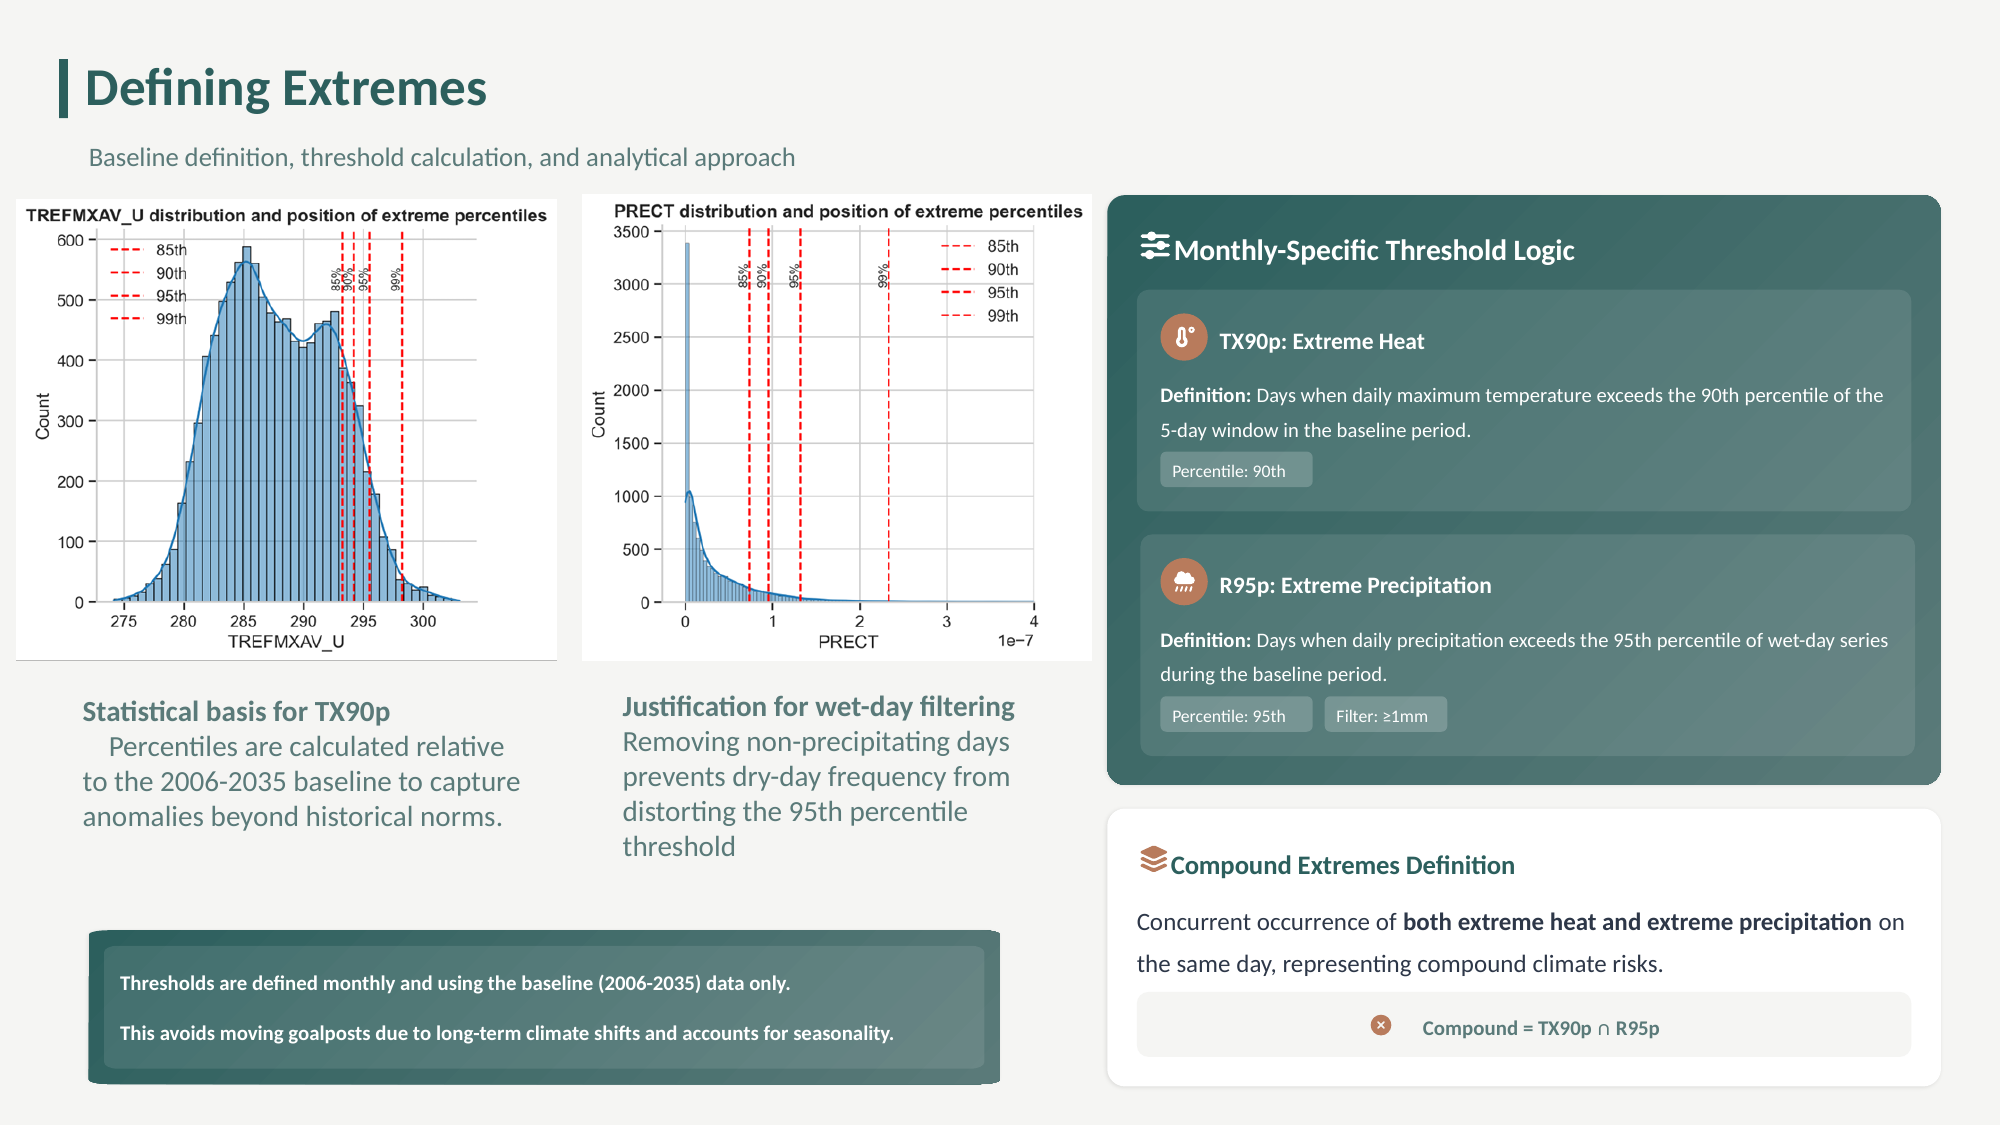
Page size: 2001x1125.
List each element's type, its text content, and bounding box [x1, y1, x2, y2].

text_box [1160, 558, 1208, 606]
text_box Monthly-Specific Threshold Logic [1173, 224, 1927, 267]
text_box [1140, 240, 1171, 250]
text_box Percentile: 90th [1160, 451, 1322, 488]
text_box Percentile: 95th [1160, 696, 1322, 732]
text_box [1140, 845, 1168, 872]
text_box [88, 930, 1000, 1085]
text_box [1188, 326, 1195, 334]
text_box Justification for wet-day filtering Removing non-precipitating days prevents dry-day frequency from distorting the 95th percentile threshold [606, 680, 1076, 870]
text_box [1140, 534, 1916, 757]
text_box [1136, 289, 1912, 512]
text_box Baseline definition, threshold calculation, and analytical approach [88, 130, 1955, 172]
text_box Thresholds are defined monthly and using the baseline (2006-2035) data only. This avoids moving goalposts due to long-term climate shifts and accounts for seasonality. [120, 966, 969, 1048]
text_box [1136, 991, 1912, 1057]
text_box [1140, 249, 1171, 260]
text_box Definition: Days when daily precipitation exceeds the 95th percentile of wet-day series during the baseline period. [1160, 617, 1898, 686]
text_box R95p: Extreme Precipitation [1219, 563, 1535, 600]
text_box [1140, 231, 1171, 241]
text_box [1176, 326, 1188, 348]
text_box Compound = TX90p ∩ R95p [1184, 1009, 1899, 1040]
text_box Definition: Days when daily maximum temperature exceeds the 90th percentile of the 5-day window in the baseline period. [1160, 372, 1898, 441]
text_box Statistical basis for TX90p Percentiles are calculated relative to the 2006-2035 baseline to capture anomalies beyond historical norms. [67, 685, 538, 840]
picture [16, 194, 1092, 661]
text_box [1107, 195, 1941, 785]
text_box [1107, 808, 1941, 1087]
text_box [104, 945, 985, 1069]
text_box [1160, 313, 1208, 361]
text_box Concurrent occurrence of both extreme heat and extreme precipitation on the same day, representing compound climate risks. [1136, 897, 1924, 975]
text_box Compound Extremes Definition [1170, 838, 1925, 880]
text_box TX90p: Extreme Heat [1219, 319, 1464, 355]
text_box [1174, 571, 1195, 585]
text_box Filter: ≥1mm [1324, 696, 1457, 732]
text_box Defining Extremes [85, 59, 701, 119]
text_box [59, 59, 68, 119]
